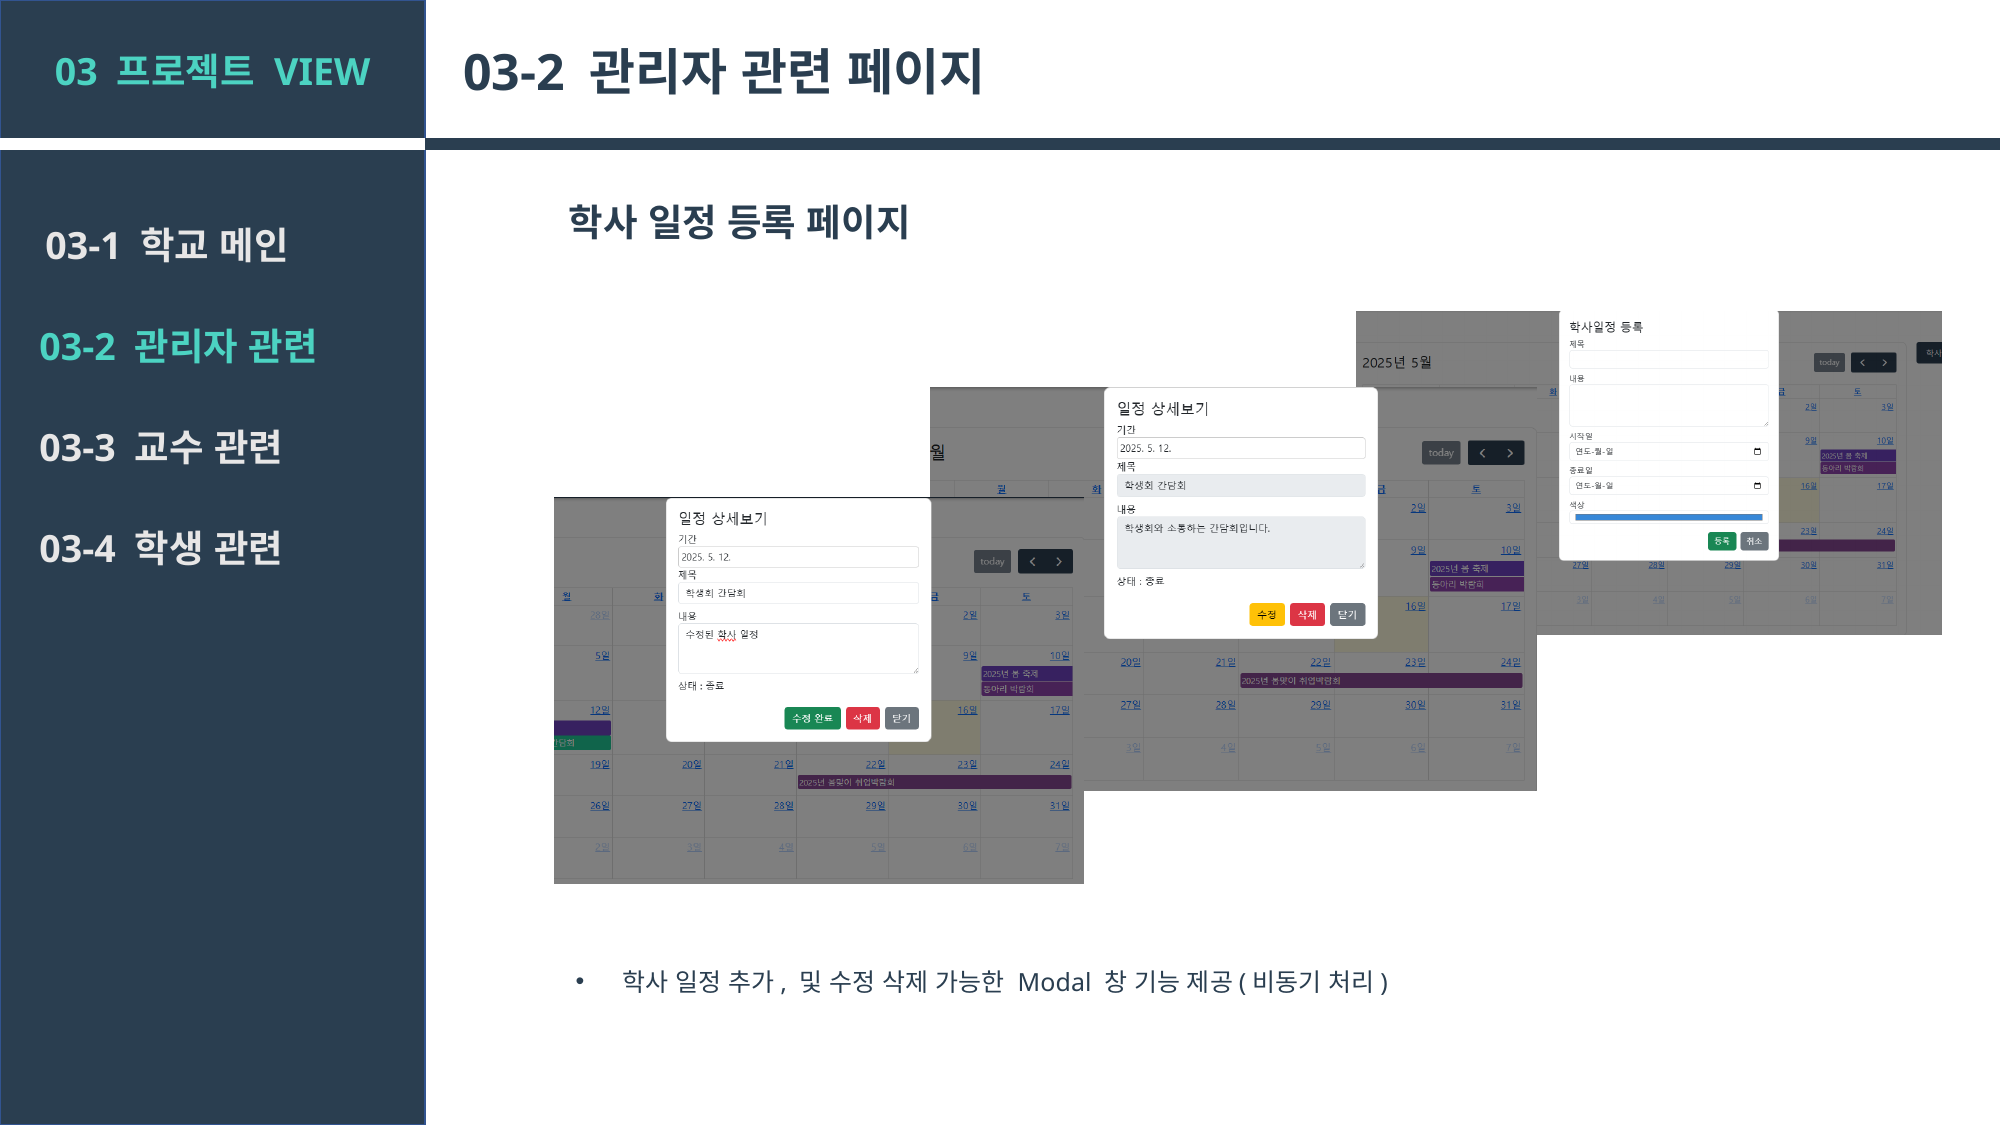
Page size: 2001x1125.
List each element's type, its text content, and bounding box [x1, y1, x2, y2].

text_box 03-2 관리자 관련 [24, 315, 389, 376]
text_box 03-4 학생 관련 [24, 517, 389, 578]
text_box 학사 일정 등록 페이지 [554, 191, 1761, 252]
picture [554, 311, 1942, 884]
text_box 03-2 관리자 관련 페이지 [448, 32, 1964, 108]
text_box [0, 150, 426, 1125]
text_box 03 프로젝트 VIEW [36, 40, 389, 101]
text_box 03-1 학교 메인 [30, 214, 395, 275]
text_box 03-3 교수 관련 [24, 416, 389, 477]
text_box 학사 일정 추가, 및 수정 삭제 가능한 Modal 창 기능 제공(비동기 처리) [560, 958, 1865, 1004]
text_box [0, 0, 426, 138]
